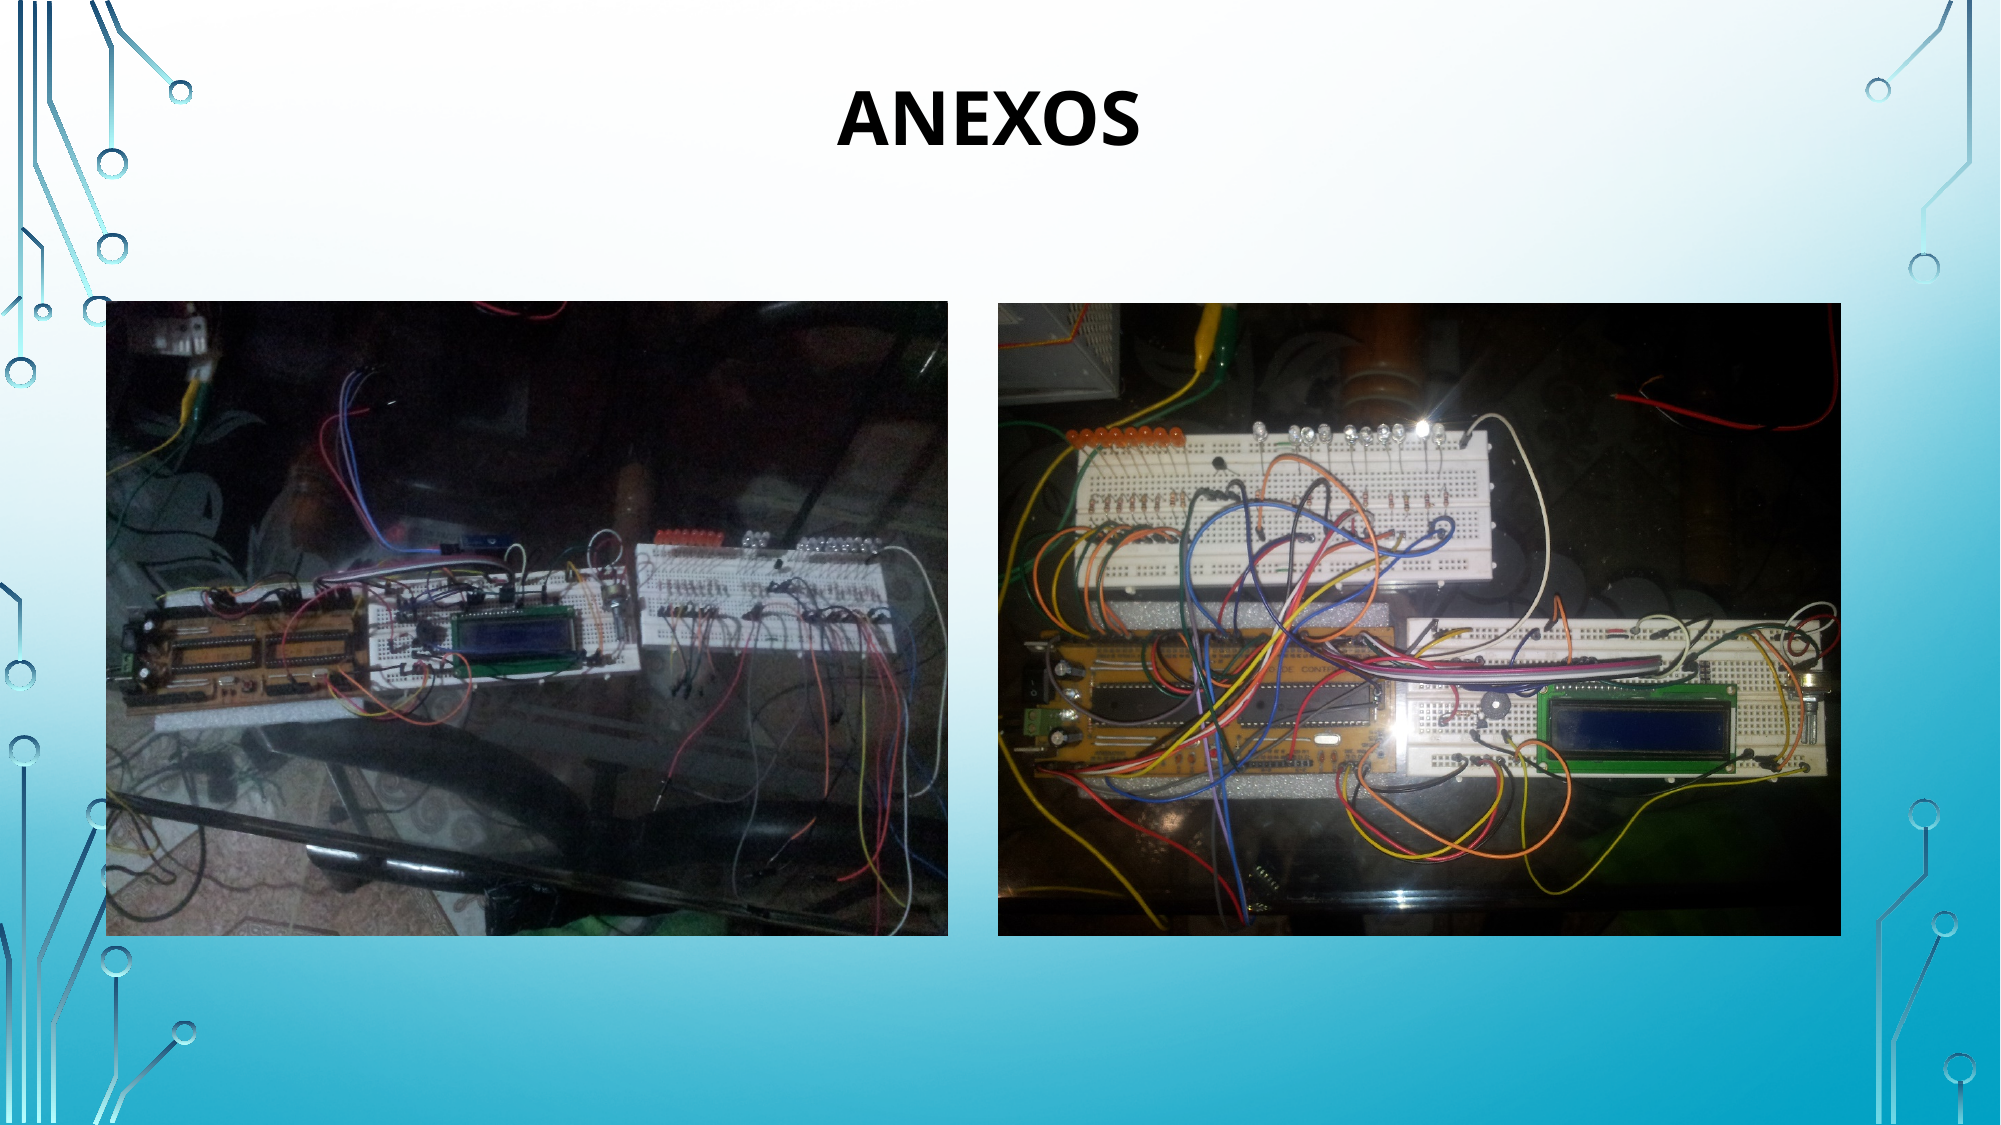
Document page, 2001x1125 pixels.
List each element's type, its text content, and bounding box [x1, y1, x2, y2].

title ANEXOS [187, 0, 1813, 243]
picture [105, 301, 948, 936]
picture [998, 303, 1841, 936]
